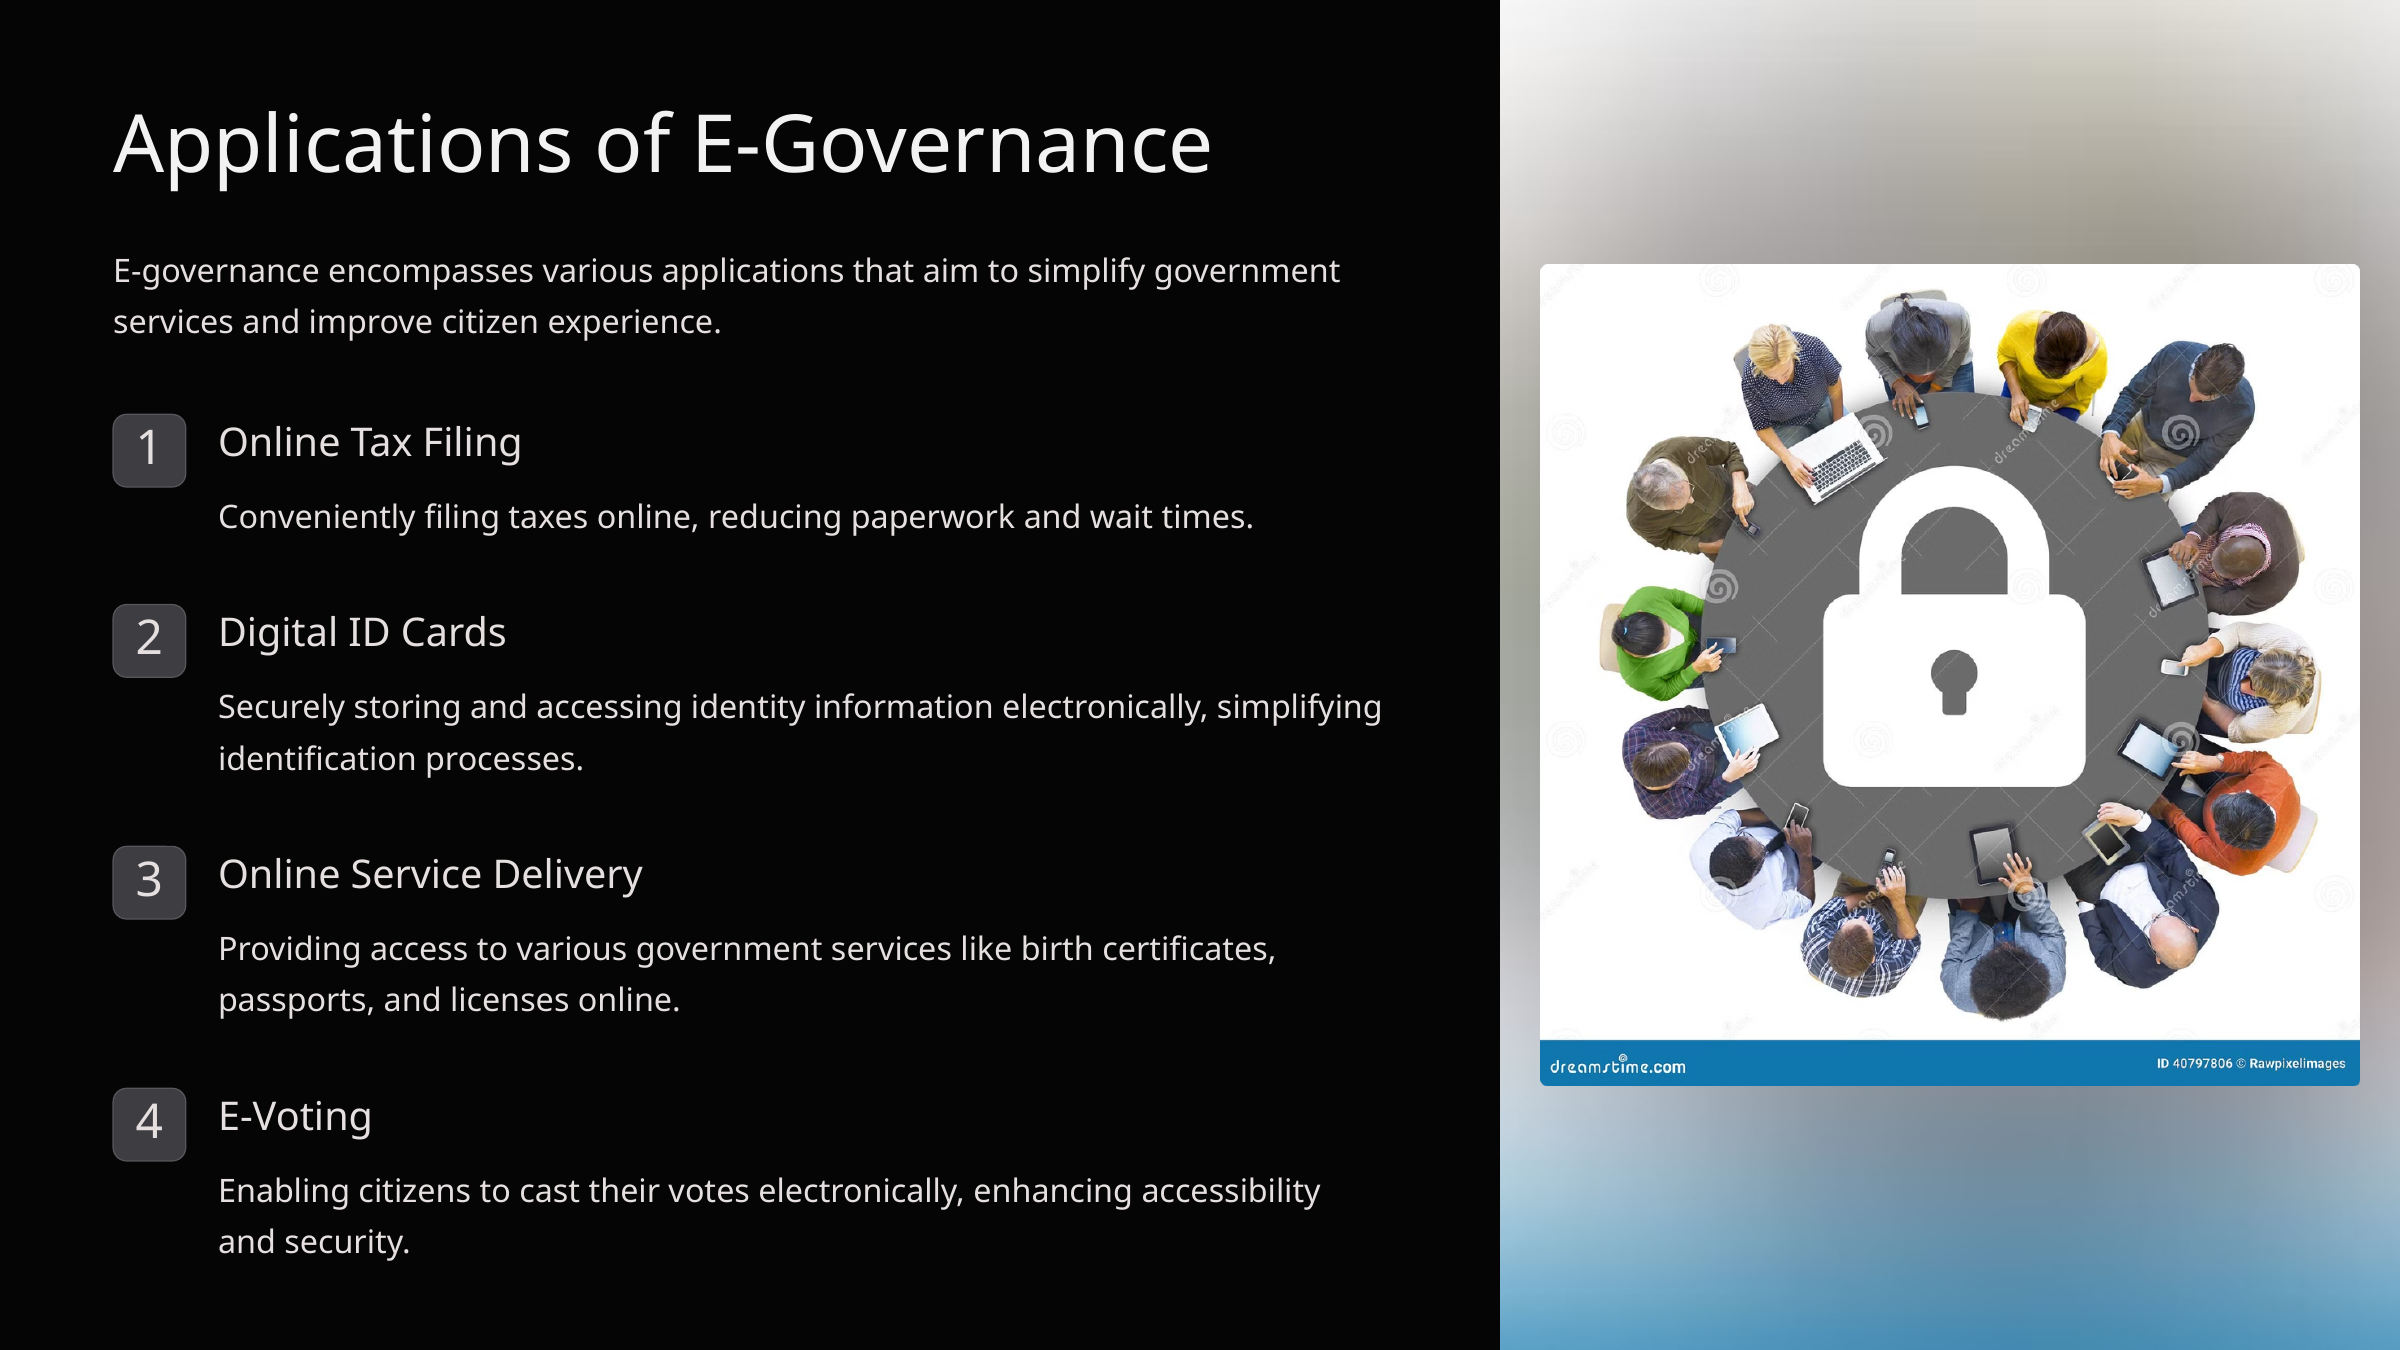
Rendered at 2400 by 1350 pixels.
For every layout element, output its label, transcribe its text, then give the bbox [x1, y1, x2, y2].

text_box 4 [134, 1100, 165, 1149]
text_box Applications of E-Governance [113, 88, 1308, 190]
text_box [113, 604, 186, 678]
text_box Online Tax Filing [218, 414, 622, 465]
text_box Providing access to various government services like birth certificates, passports, and licenses online. [218, 916, 1387, 1020]
text_box [113, 846, 186, 920]
text_box [113, 414, 186, 488]
text_box 2 [135, 616, 164, 666]
picture [1499, 0, 2400, 1350]
text_box E-Voting [218, 1088, 622, 1139]
text_box Enabling citizens to cast their votes electronically, enhancing accessibility and security. [218, 1158, 1387, 1262]
text_box [113, 1088, 186, 1161]
text_box Online Service Delivery [218, 846, 667, 897]
text_box Securely storing and accessing identity information electronically, simplifying identification processes. [218, 674, 1387, 778]
text_box Digital ID Cards [218, 604, 622, 655]
text_box 3 [135, 858, 164, 907]
text_box 1 [142, 426, 157, 475]
text_box E-governance encompasses various applications that aim to simplify government services and improve citizen experience. [113, 238, 1387, 342]
text_box Conveniently filing taxes online, reducing paperwork and wait times. [218, 484, 1387, 536]
